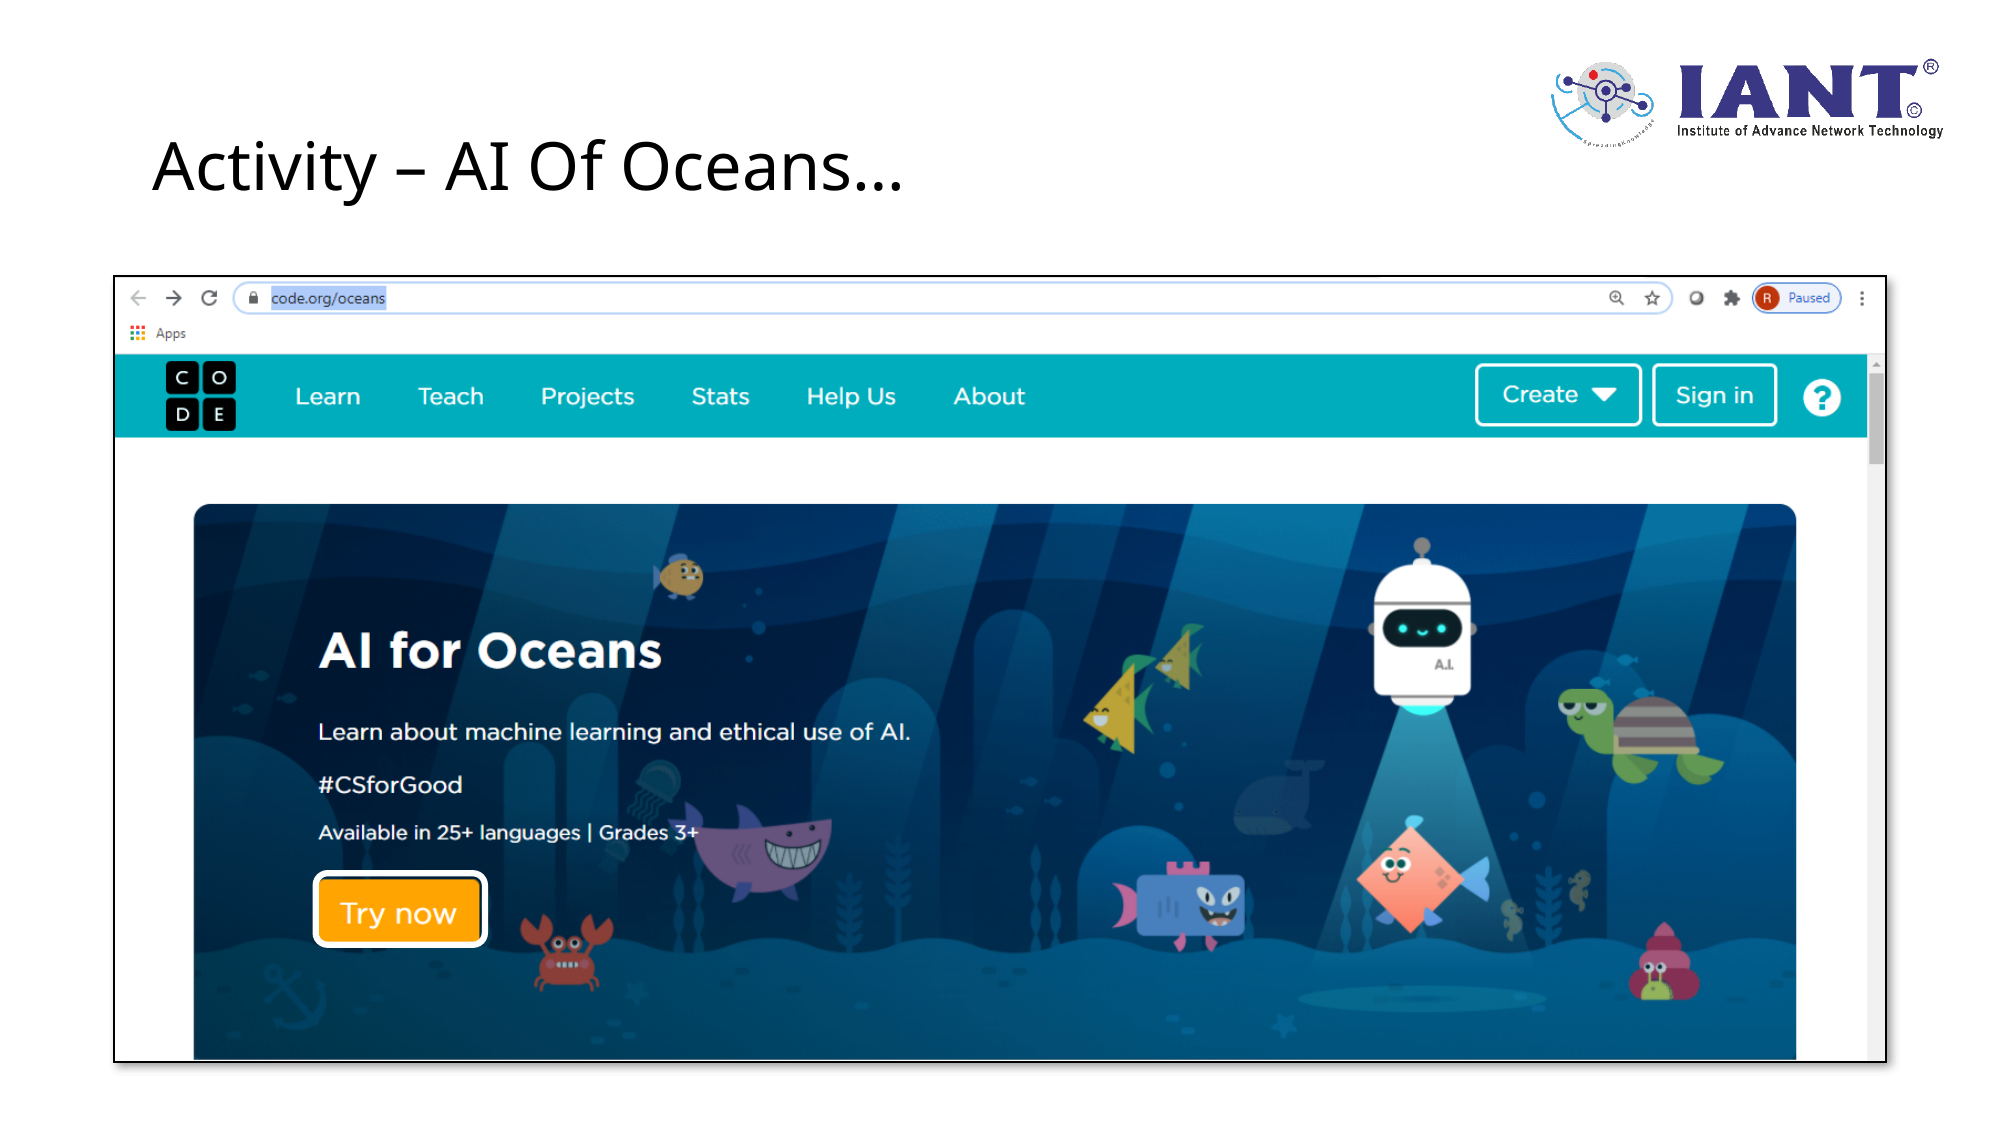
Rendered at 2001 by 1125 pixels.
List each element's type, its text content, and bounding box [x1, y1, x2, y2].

title Activity – AI Of Oceans… [137, 59, 1863, 274]
picture [114, 277, 1886, 1061]
picture [1529, 37, 1972, 158]
